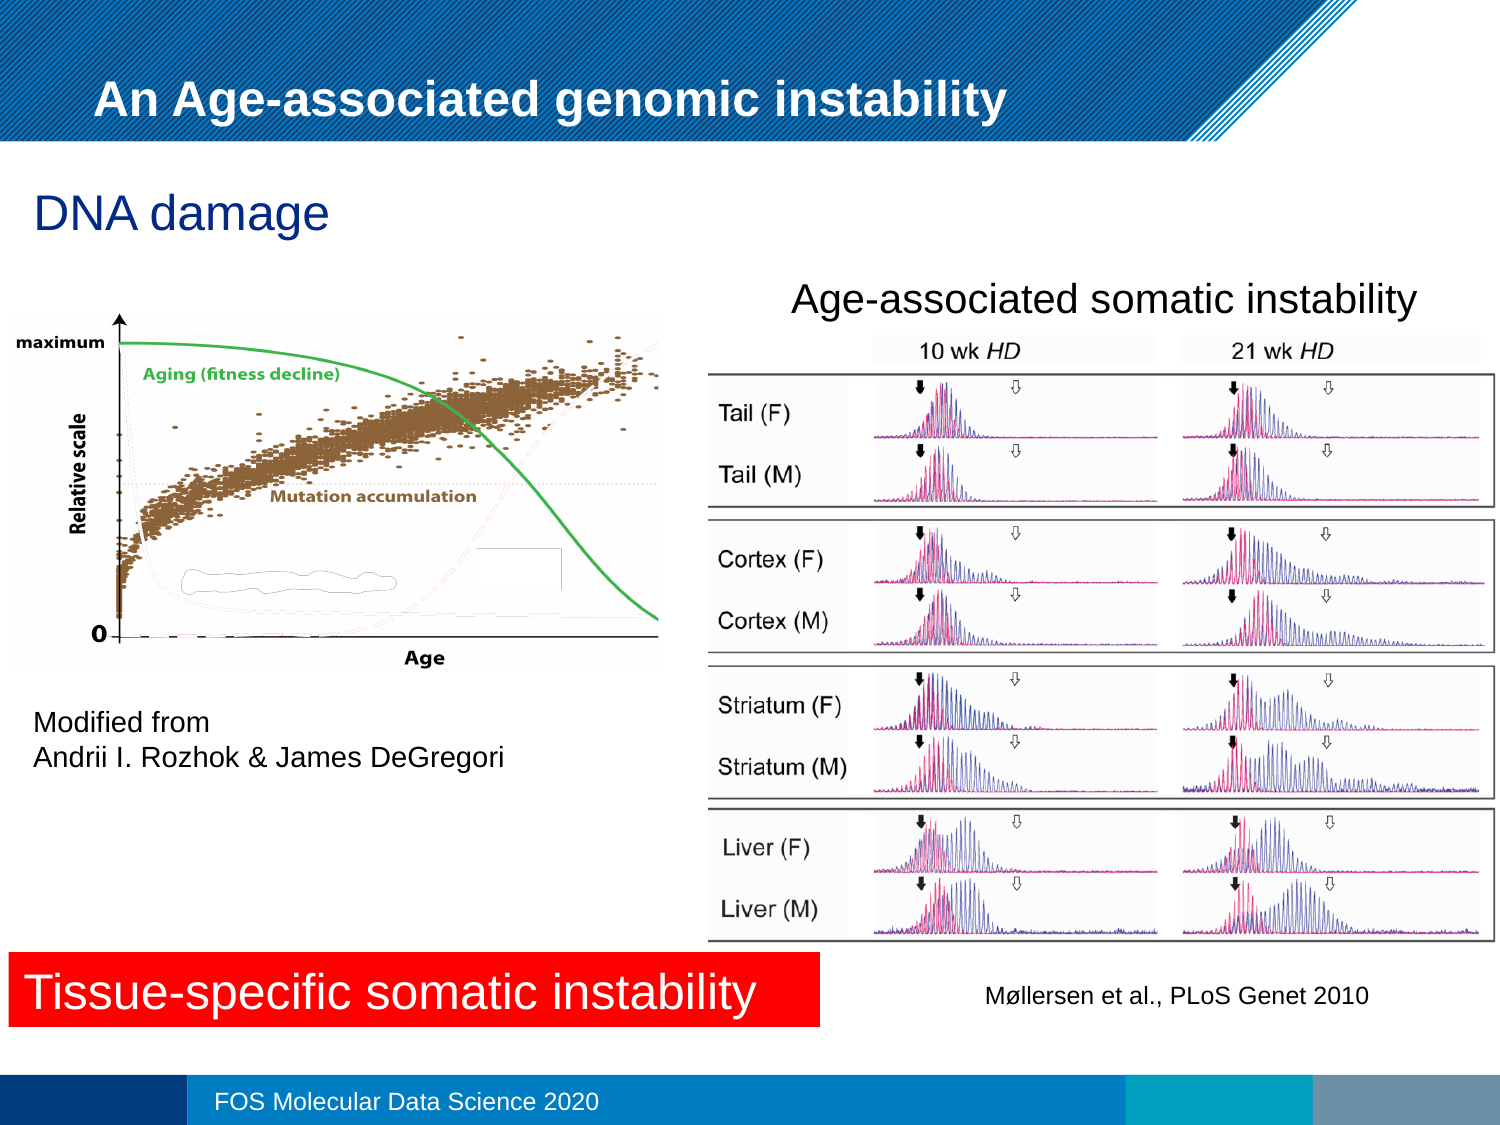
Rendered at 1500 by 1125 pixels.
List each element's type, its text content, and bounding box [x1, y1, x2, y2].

footer FOS Molecular Data Science 2020 [214, 1074, 987, 1125]
text_box Age-associated somatic instability [776, 264, 1434, 328]
text_box Møllersen et al., PLoS Genet 2010 [970, 972, 1386, 1017]
text_box Tissue-specific somatic instability [8, 952, 820, 1027]
title An Age-associated genomic instability [92, 0, 1164, 141]
text_box DNA damage [18, 172, 346, 248]
picture [0, 0, 1500, 1074]
text_box Modified from Andrii I. Rozhok & James DeGregori [18, 695, 702, 781]
